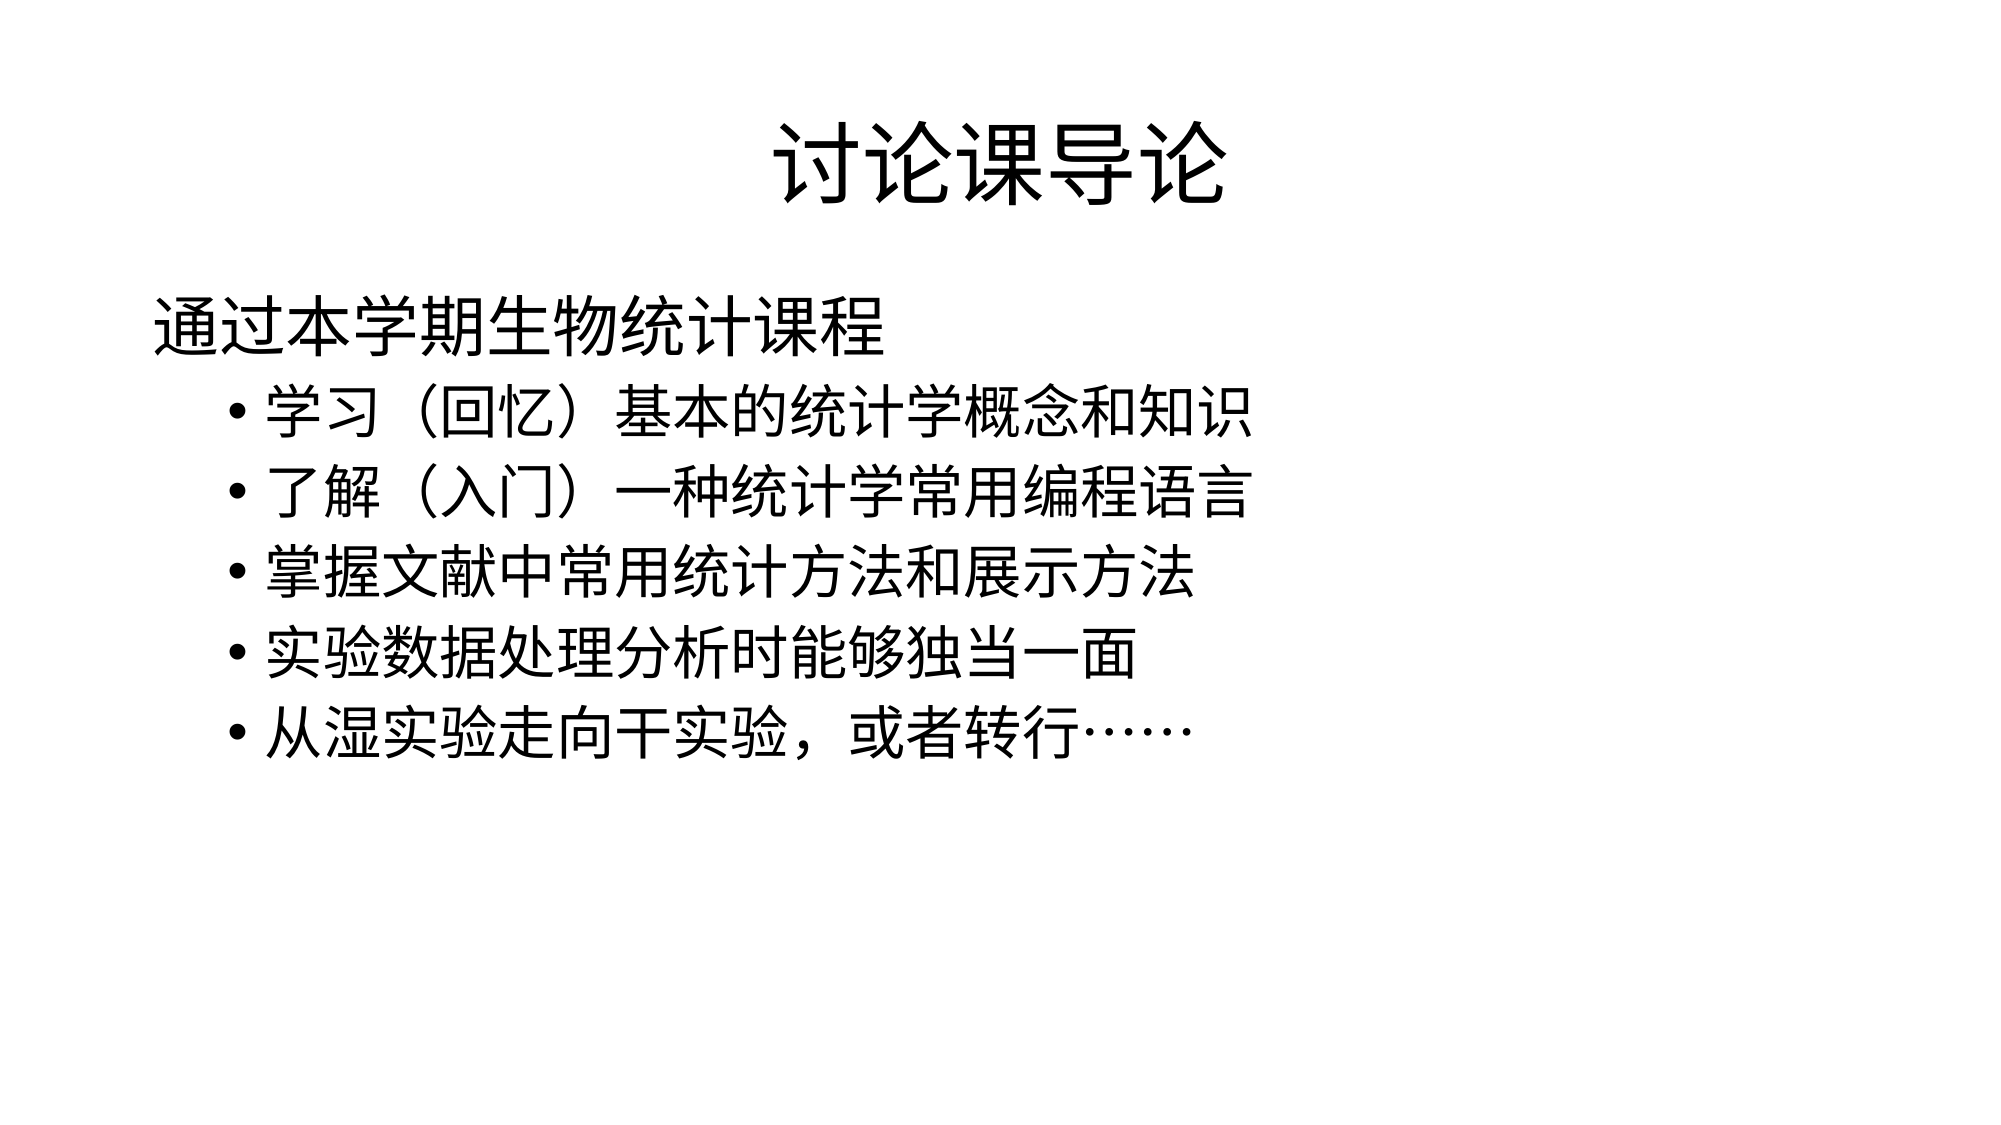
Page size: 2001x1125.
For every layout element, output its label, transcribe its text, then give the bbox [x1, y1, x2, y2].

title 讨论课导论 [137, 59, 1863, 278]
list 通过本学期生物统计课程 学习（回忆）基本的统计学概念和知识 了解（入门）一种统计学常用编程语言 掌握文献中常用统计方法和展示方法 实验数据处理分析时能够独当一面 从湿实验走向干实验，或者转行…… [137, 277, 1693, 1070]
